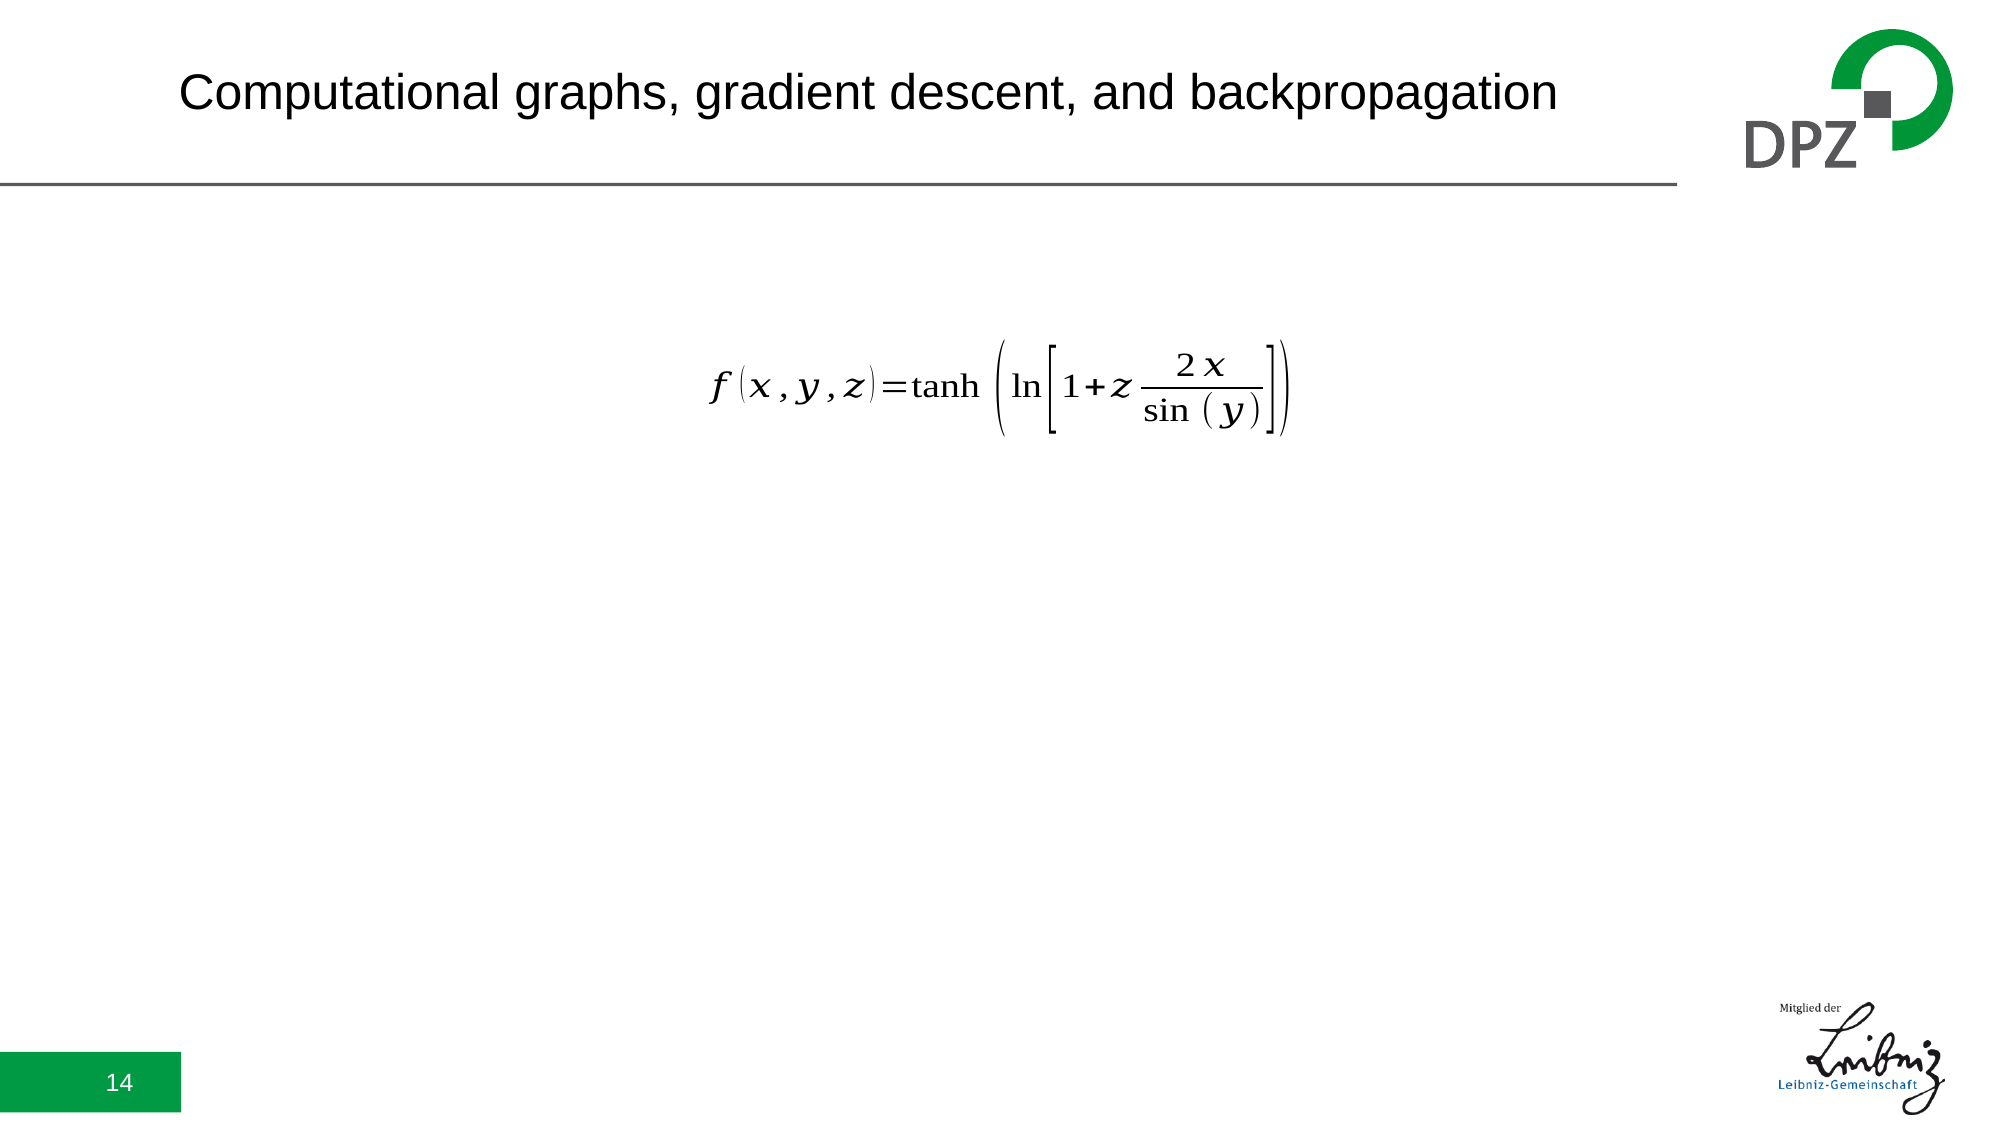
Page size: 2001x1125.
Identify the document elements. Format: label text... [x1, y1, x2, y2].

picture [1779, 1002, 1945, 1115]
slide_number 14 [0, 1058, 149, 1123]
title Computational graphs, gradient descent, and backpropagation [163, 42, 1579, 137]
